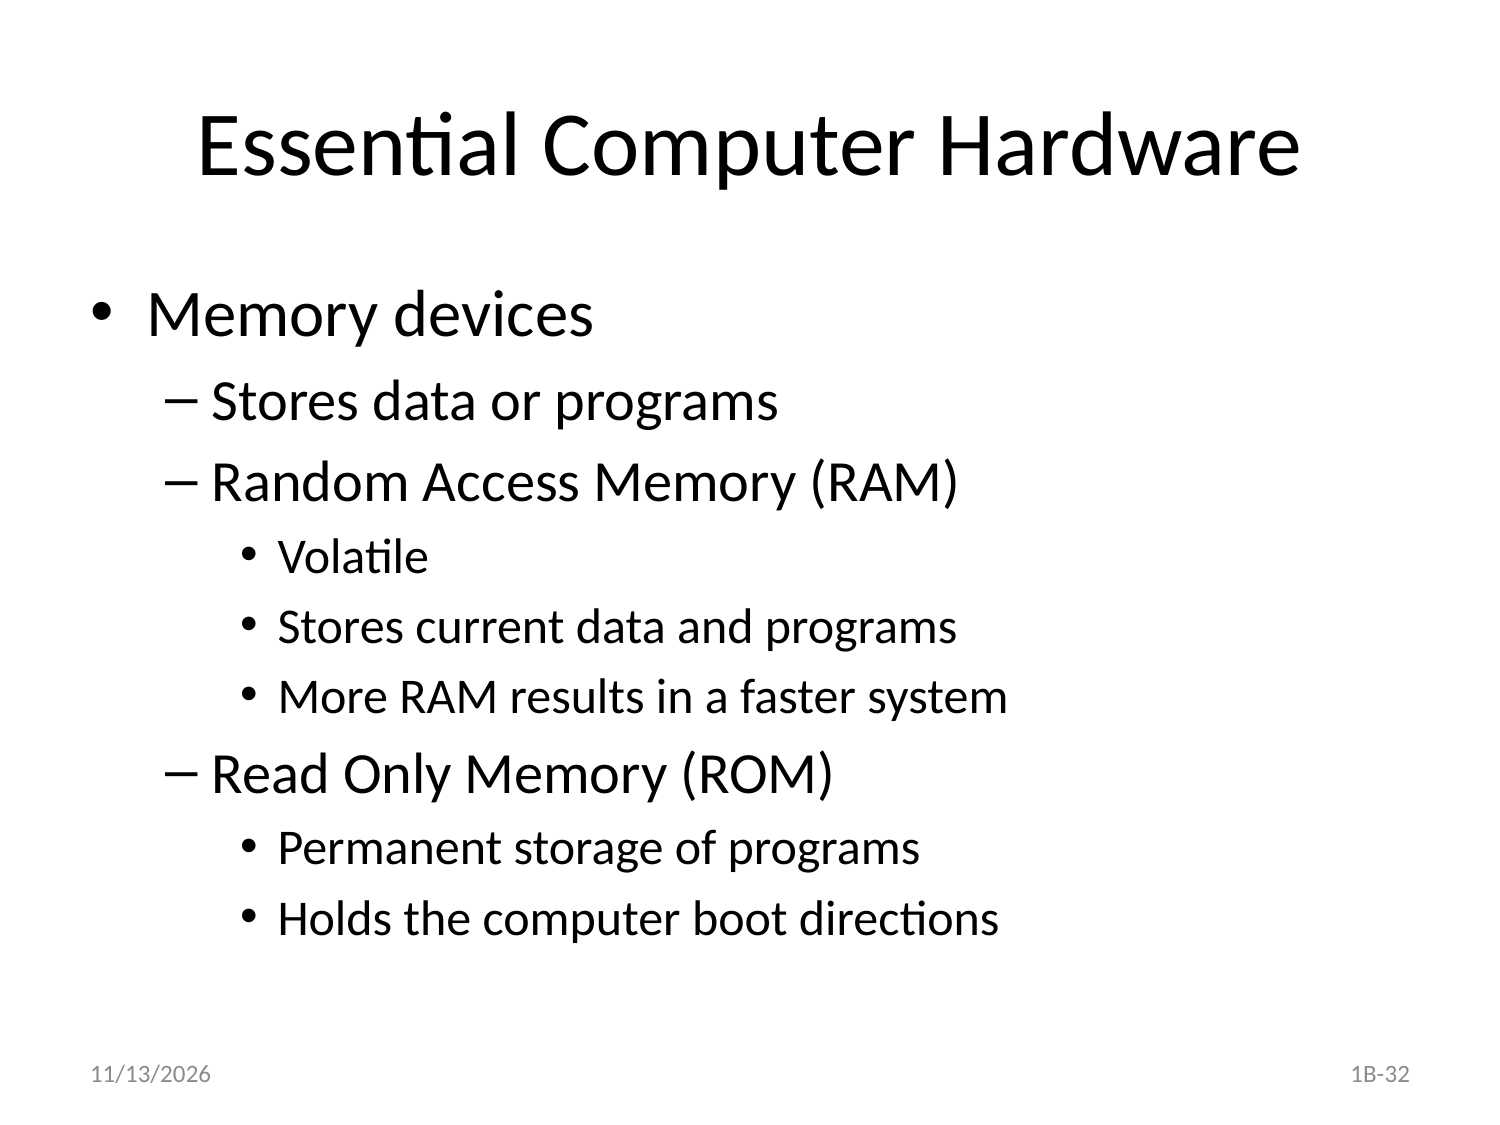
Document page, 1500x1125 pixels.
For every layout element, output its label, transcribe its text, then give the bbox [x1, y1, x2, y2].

slide_number 1B-32 [1074, 1042, 1425, 1103]
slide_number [75, 1042, 425, 1103]
list Memory devices Stores data or programs Random Access Memory (RAM) Volatile Stores current data and programs More RAM results in a faster system Read Only Memory (ROM) Permanent storage of programs Holds the computer boot directions [75, 262, 1425, 1005]
title Essential Computer Hardware [75, 45, 1425, 233]
